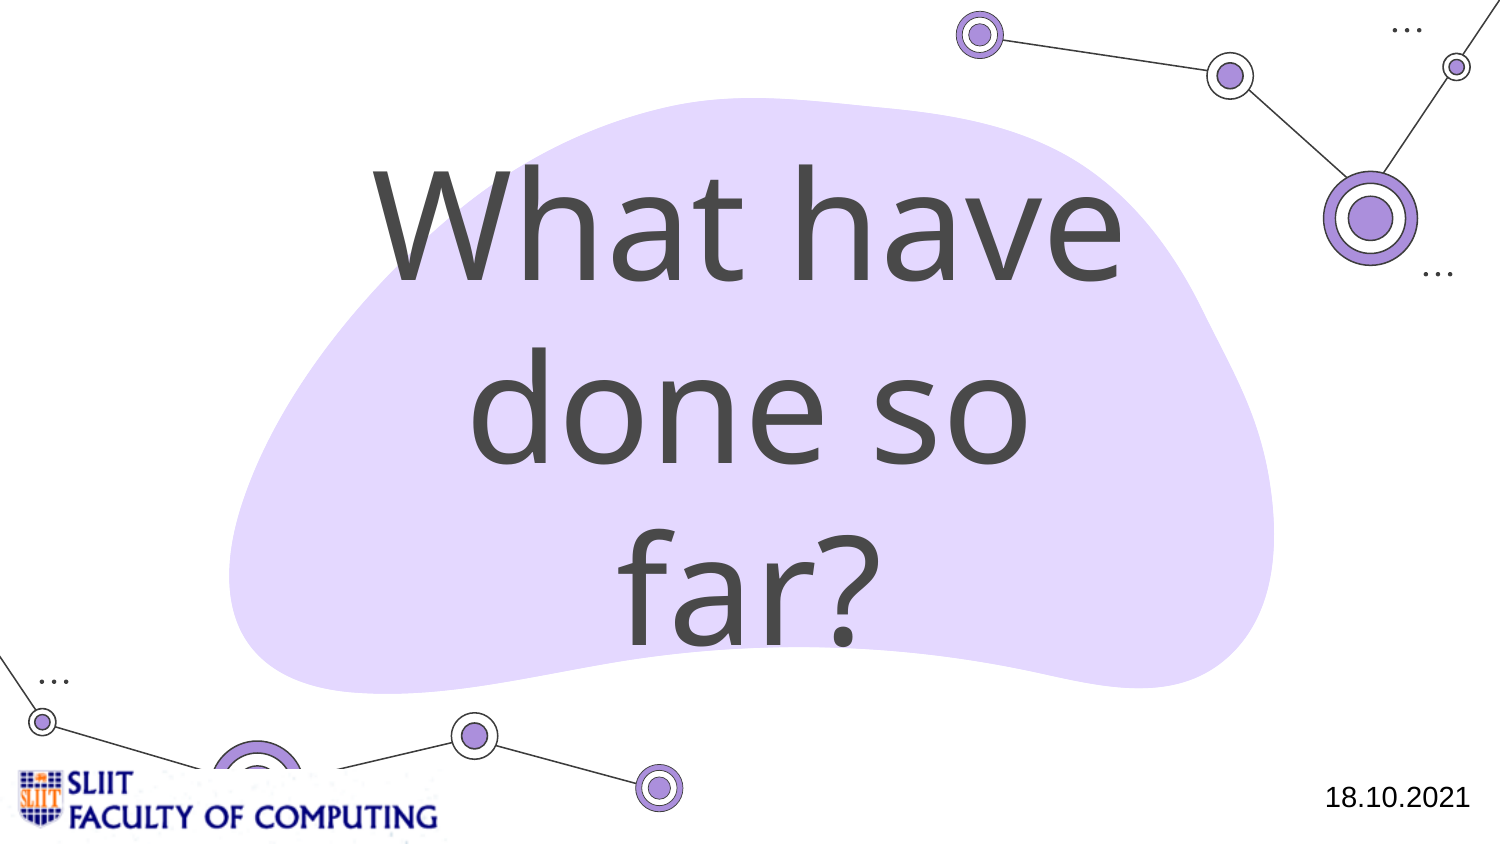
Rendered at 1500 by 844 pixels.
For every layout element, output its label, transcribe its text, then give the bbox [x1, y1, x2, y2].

picture [0, 768, 451, 844]
text_box 18.10.2021 [452, 770, 1487, 821]
title What have done so far? [321, 225, 1179, 580]
